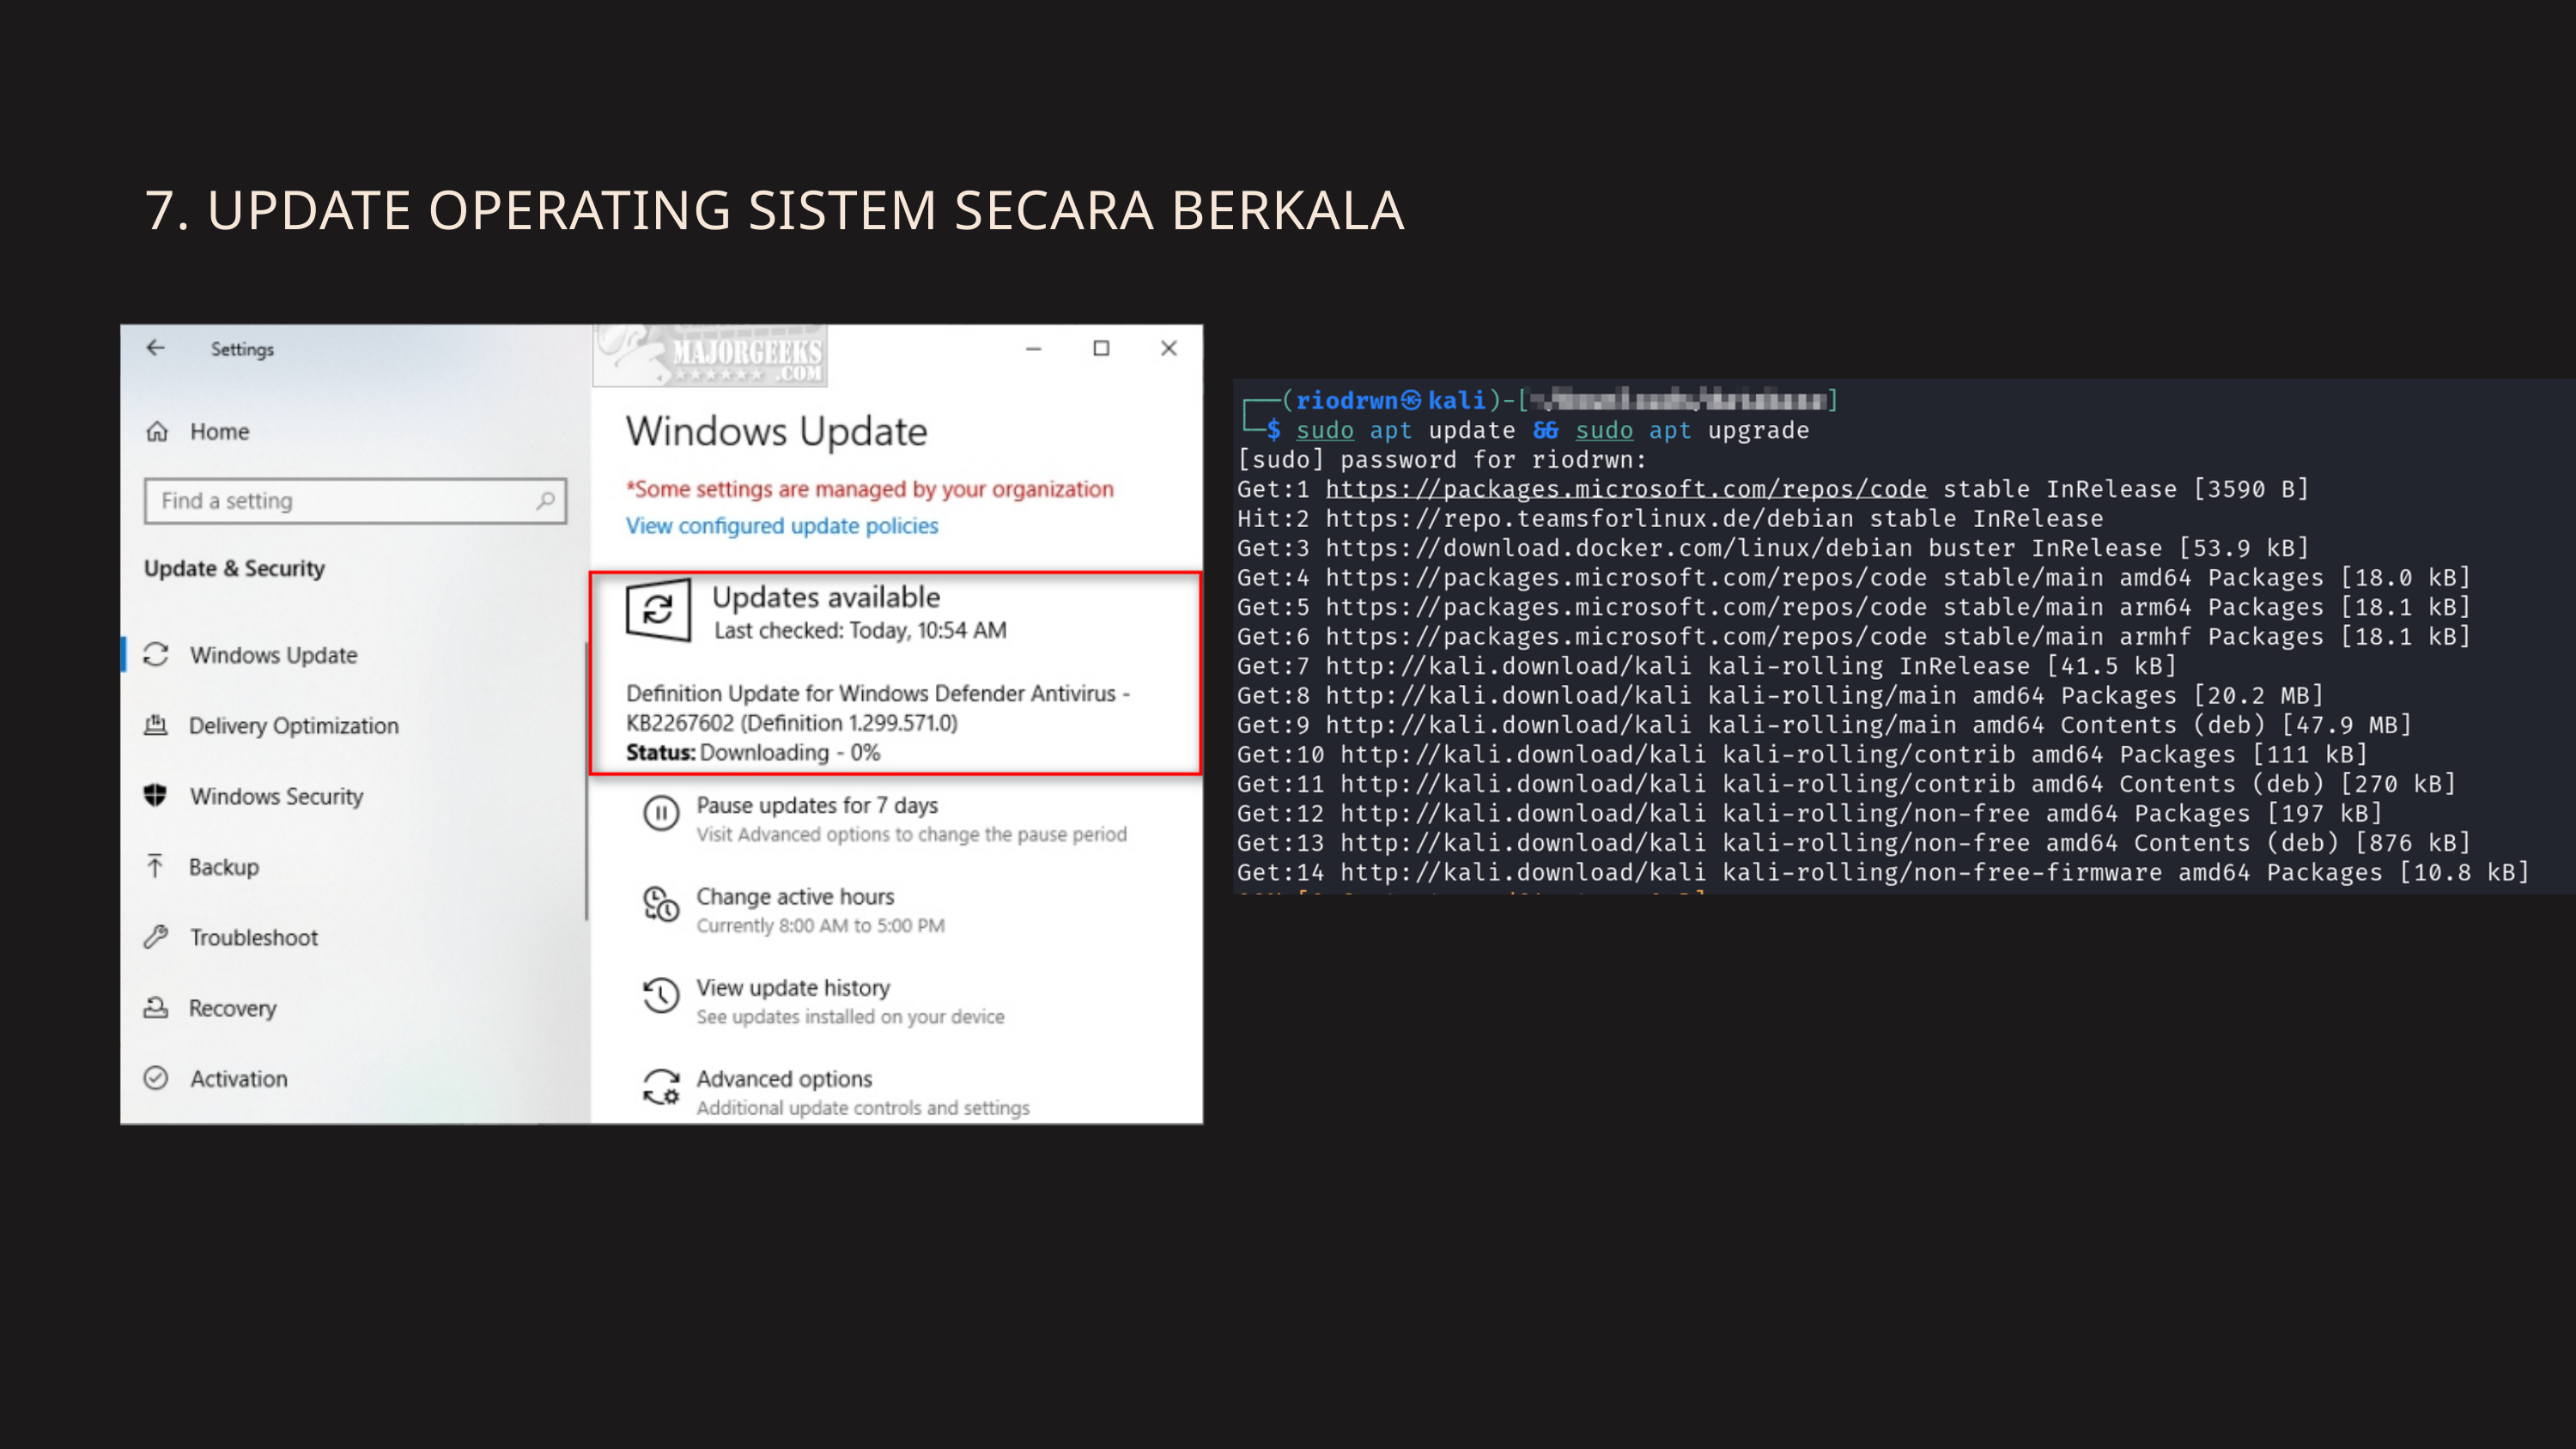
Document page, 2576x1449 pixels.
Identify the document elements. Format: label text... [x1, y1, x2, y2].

text_box 7. UPDATE OPERATING SISTEM SECARA BERKALA [144, 175, 2263, 240]
text_box [1233, 379, 2576, 894]
text_box [119, 324, 1205, 1125]
